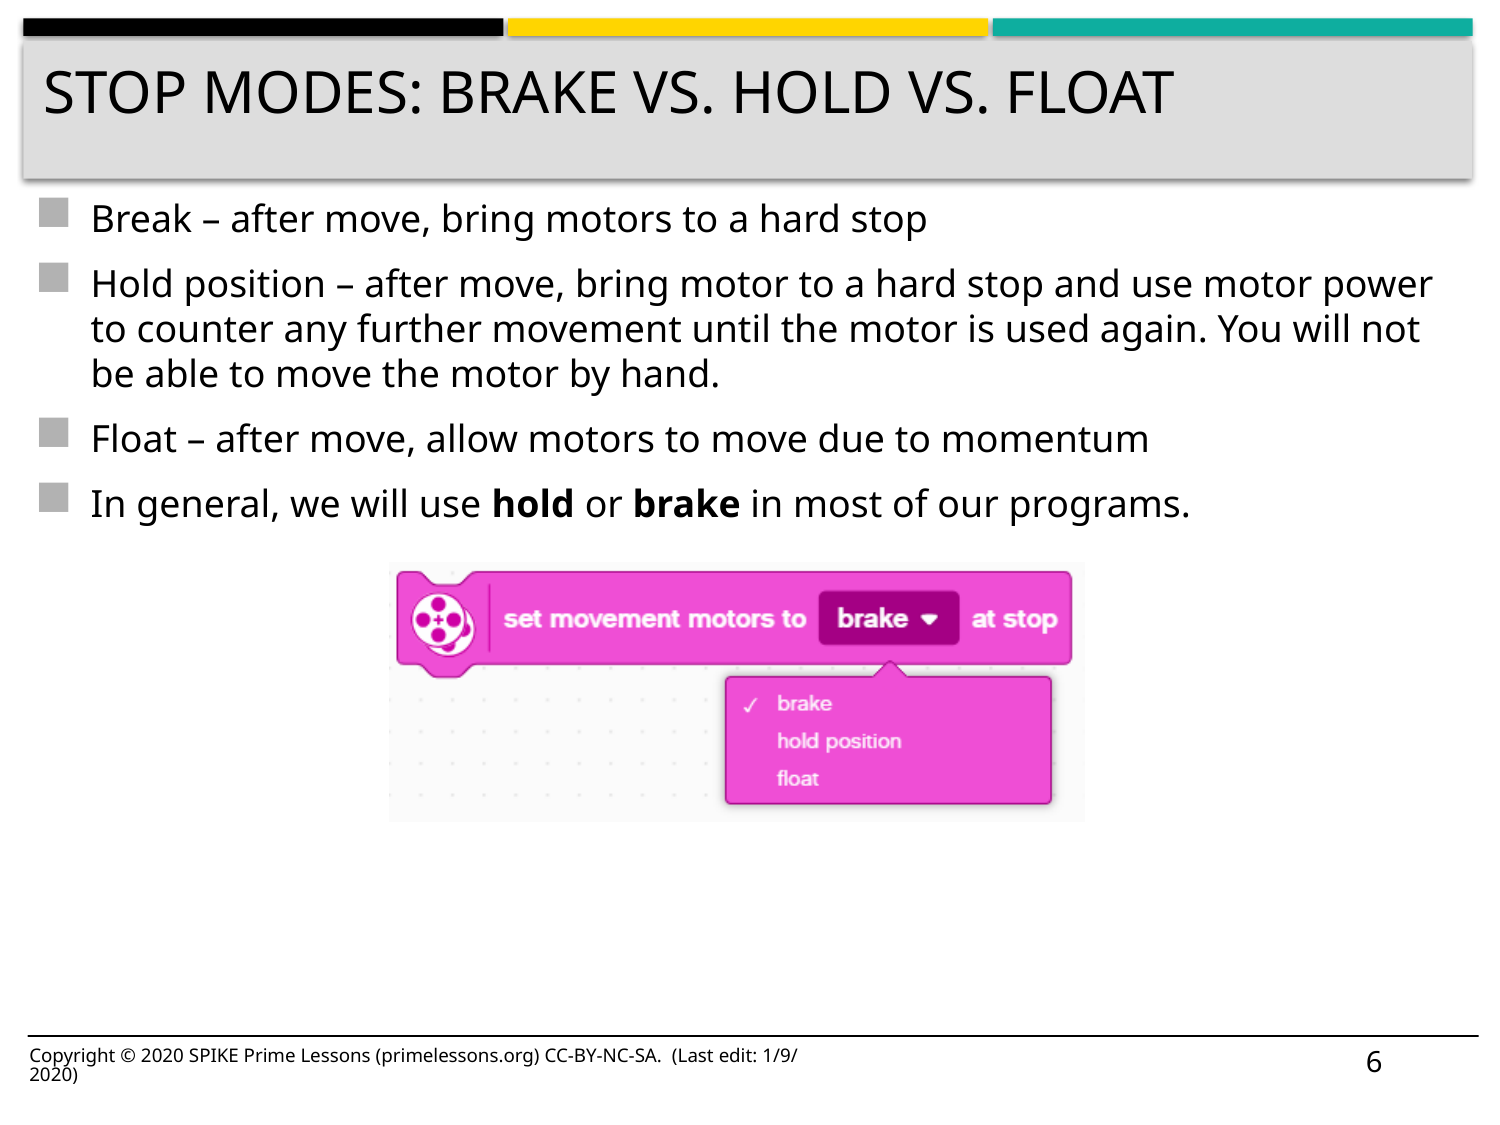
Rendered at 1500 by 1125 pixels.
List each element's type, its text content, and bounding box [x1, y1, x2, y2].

title Stop Modes: brake vs. Hold vs. float [28, 48, 1464, 172]
list Break – after move, bring motors to a hard stop Hold position – after move, bring motor to a hard stop and use motor power to counter any further movement until the motor is used again. You will not be able to move the motor by hand. Float – after move, allow motors to move due to momentum In general, we will use hold or brake in most of our programs. [25, 187, 1461, 1021]
picture [388, 561, 1086, 823]
slide_number 6 [1351, 1036, 1478, 1097]
footer Copyright © 2020 SPIKE Prime Lessons (primelessons.org) CC-BY-NC-SA. (Last edit: 1/9/2020) [14, 1036, 814, 1097]
